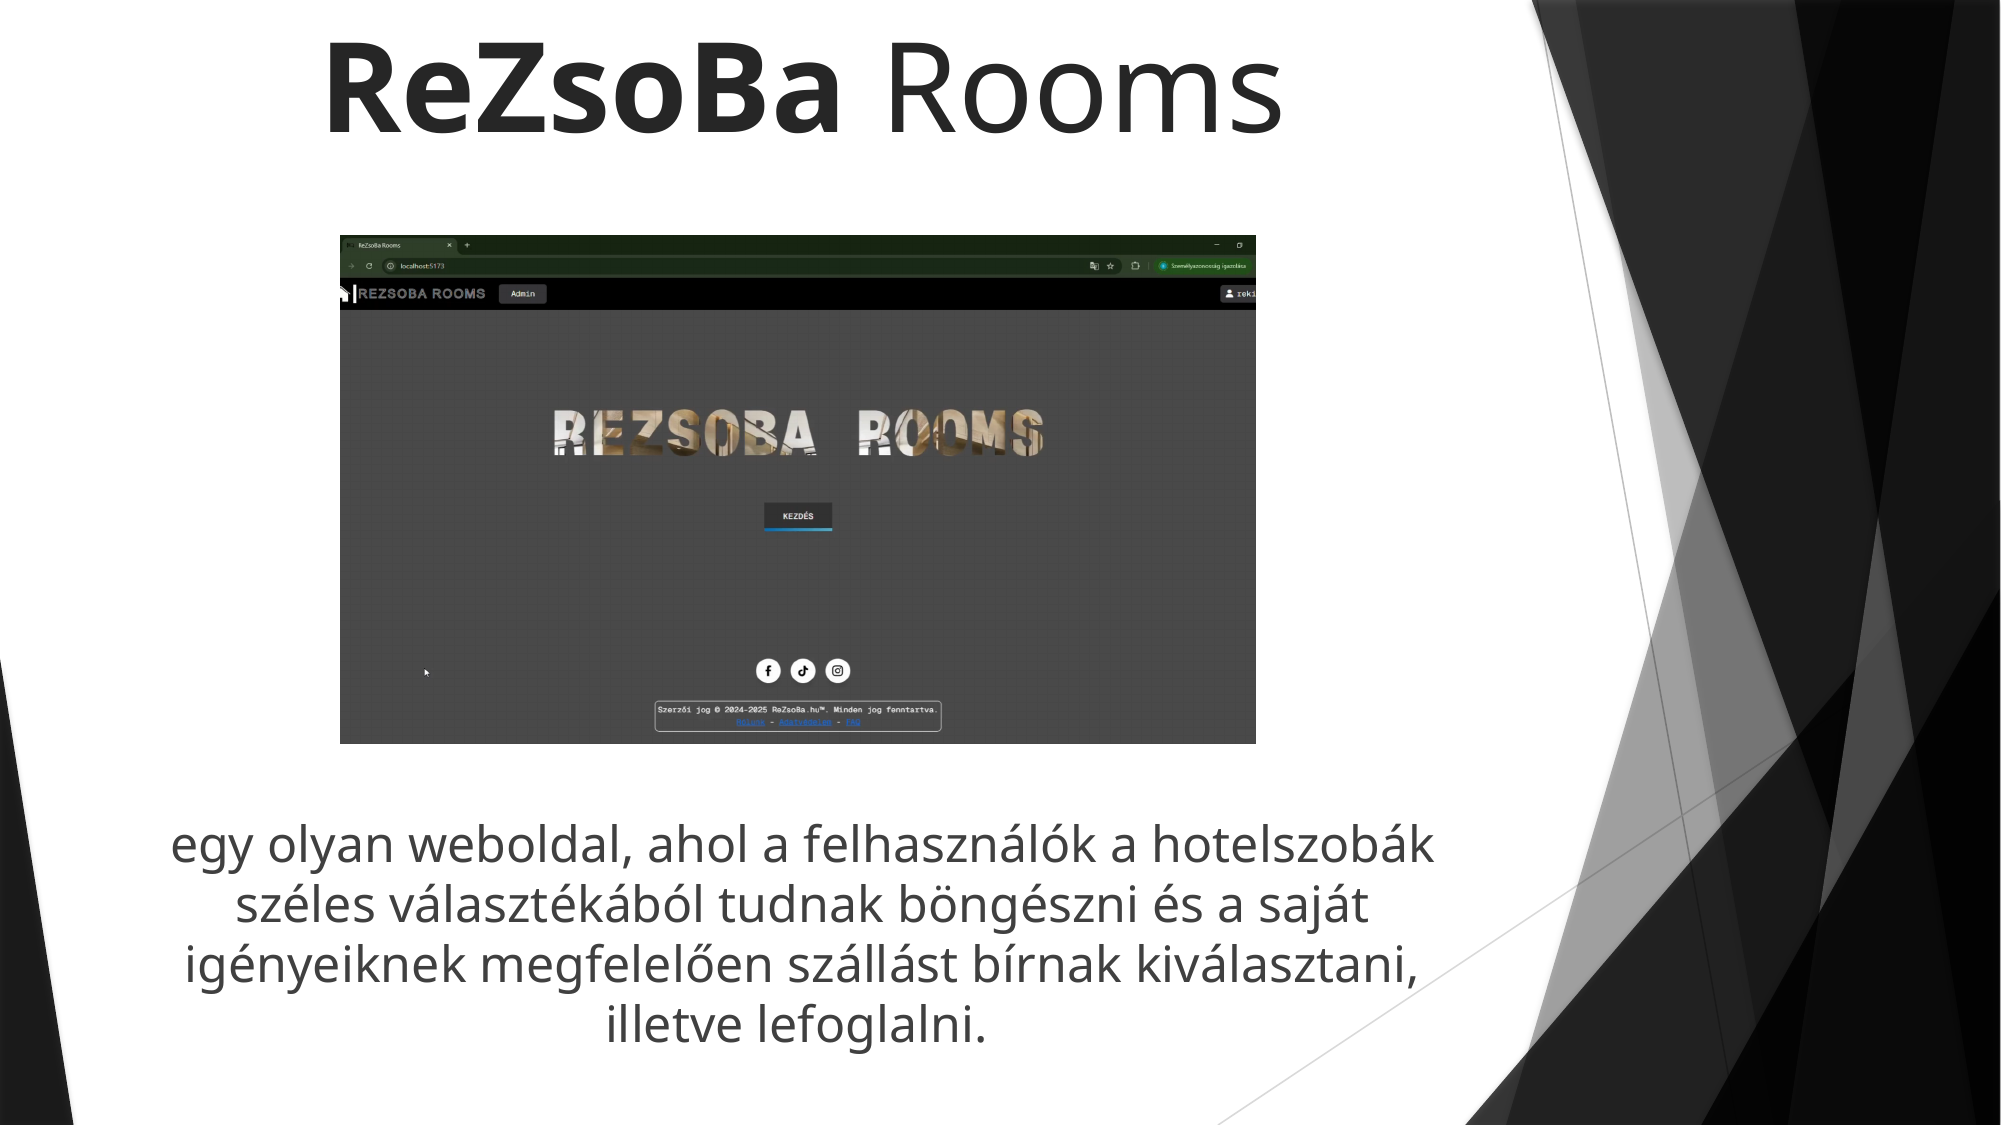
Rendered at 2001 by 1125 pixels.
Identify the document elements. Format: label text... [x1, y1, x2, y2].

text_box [339, 233, 1258, 746]
list ReZsoBa Rooms egy olyan weboldal, ahol a felhasználók a hotelszobák széles választékából tudnak böngészni és a saját igényeiknek megfelelően szállást bírnak kiválasztani, illetve lefoglalni. [141, 0, 1465, 1108]
